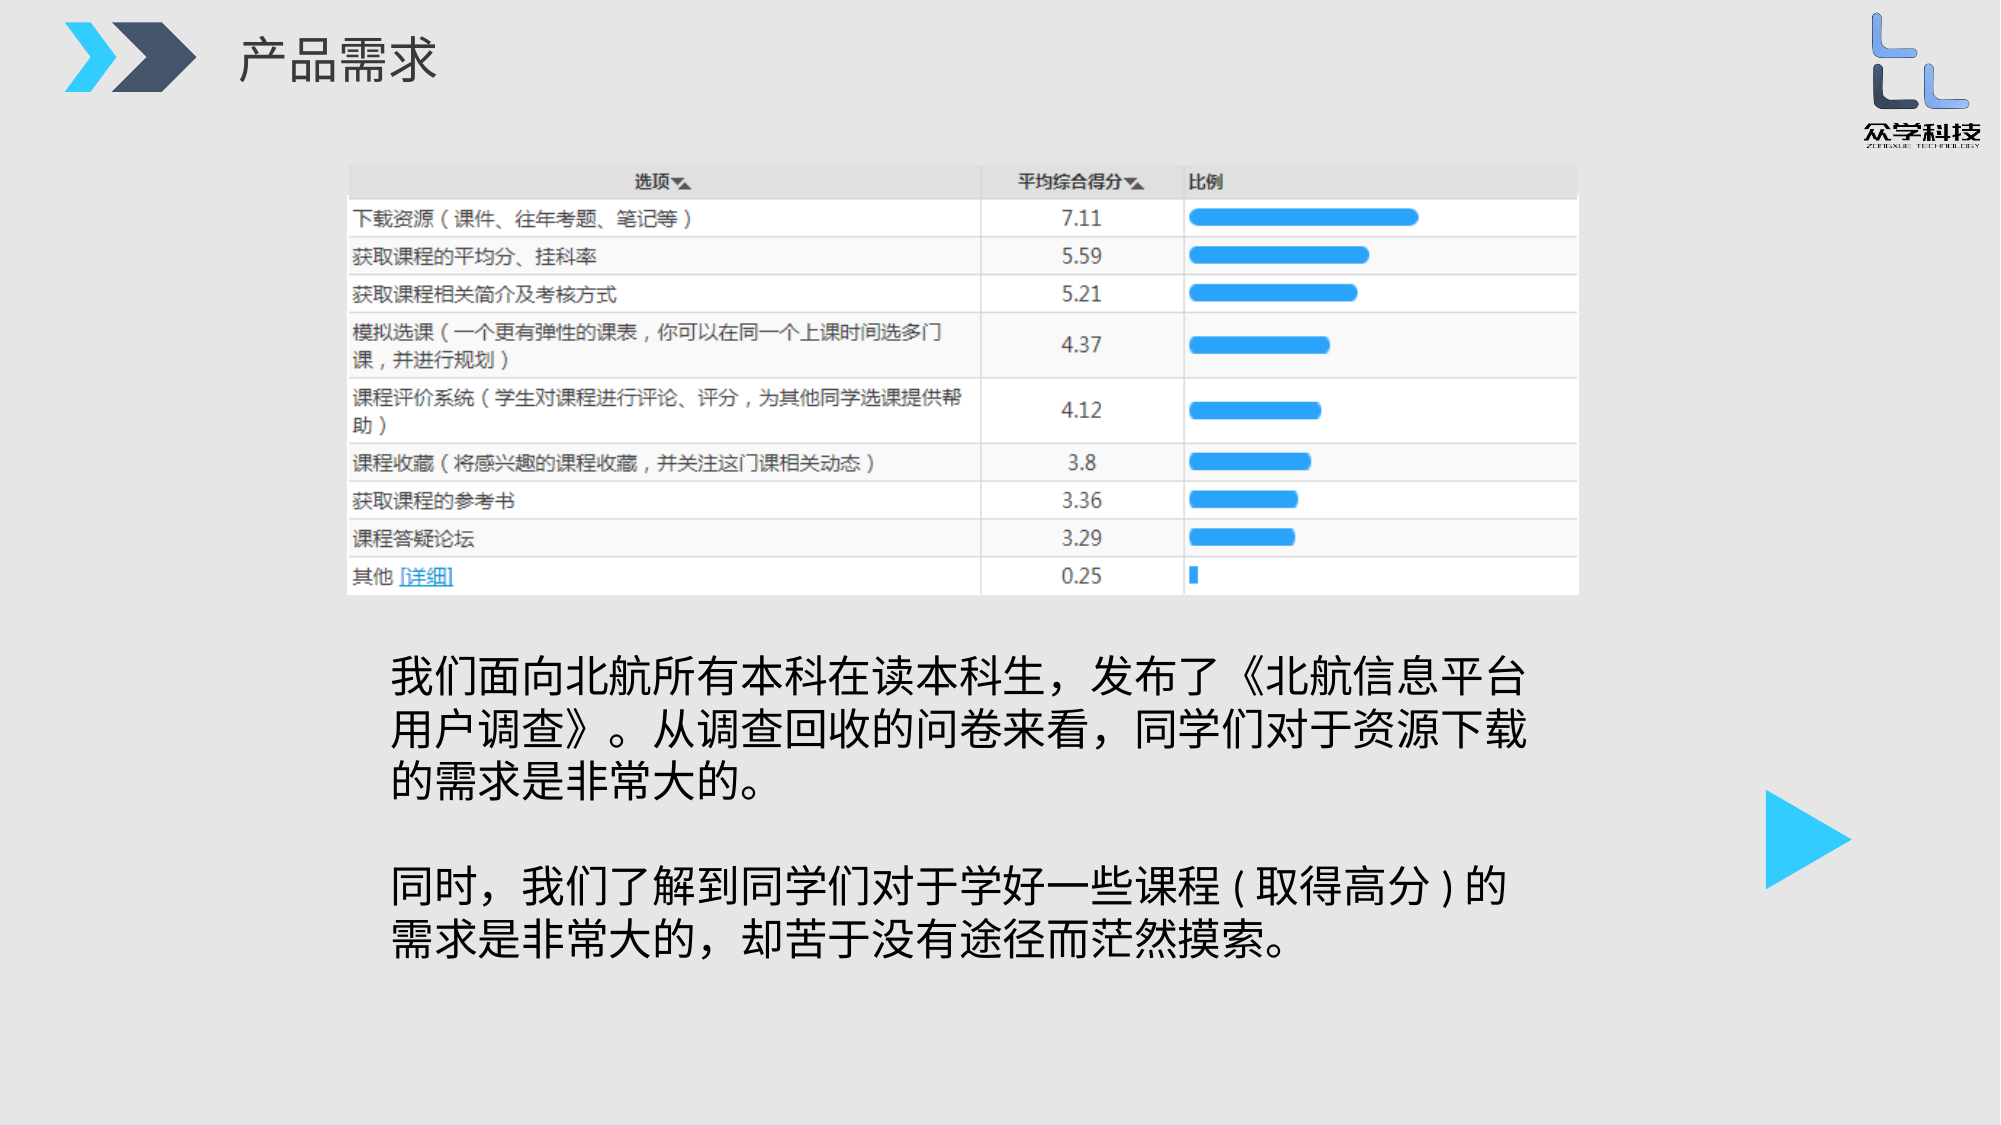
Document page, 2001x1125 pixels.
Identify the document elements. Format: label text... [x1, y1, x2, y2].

picture [349, 165, 1577, 594]
text_box 产品需求 [223, 21, 770, 96]
text_box [1764, 787, 1854, 892]
text_box 我们面向北航所有本科在读本科生，发布了《北航信息平台用户调查》。从调查回收的问卷来看，同学们对于资源下载的需求是非常大的。 同时，我们了解到同学们对于学好一些课程(取得高分)的需求是非常大的，却苦于没有途径而茫然摸索。 [375, 641, 1551, 972]
picture [1836, 0, 2001, 167]
